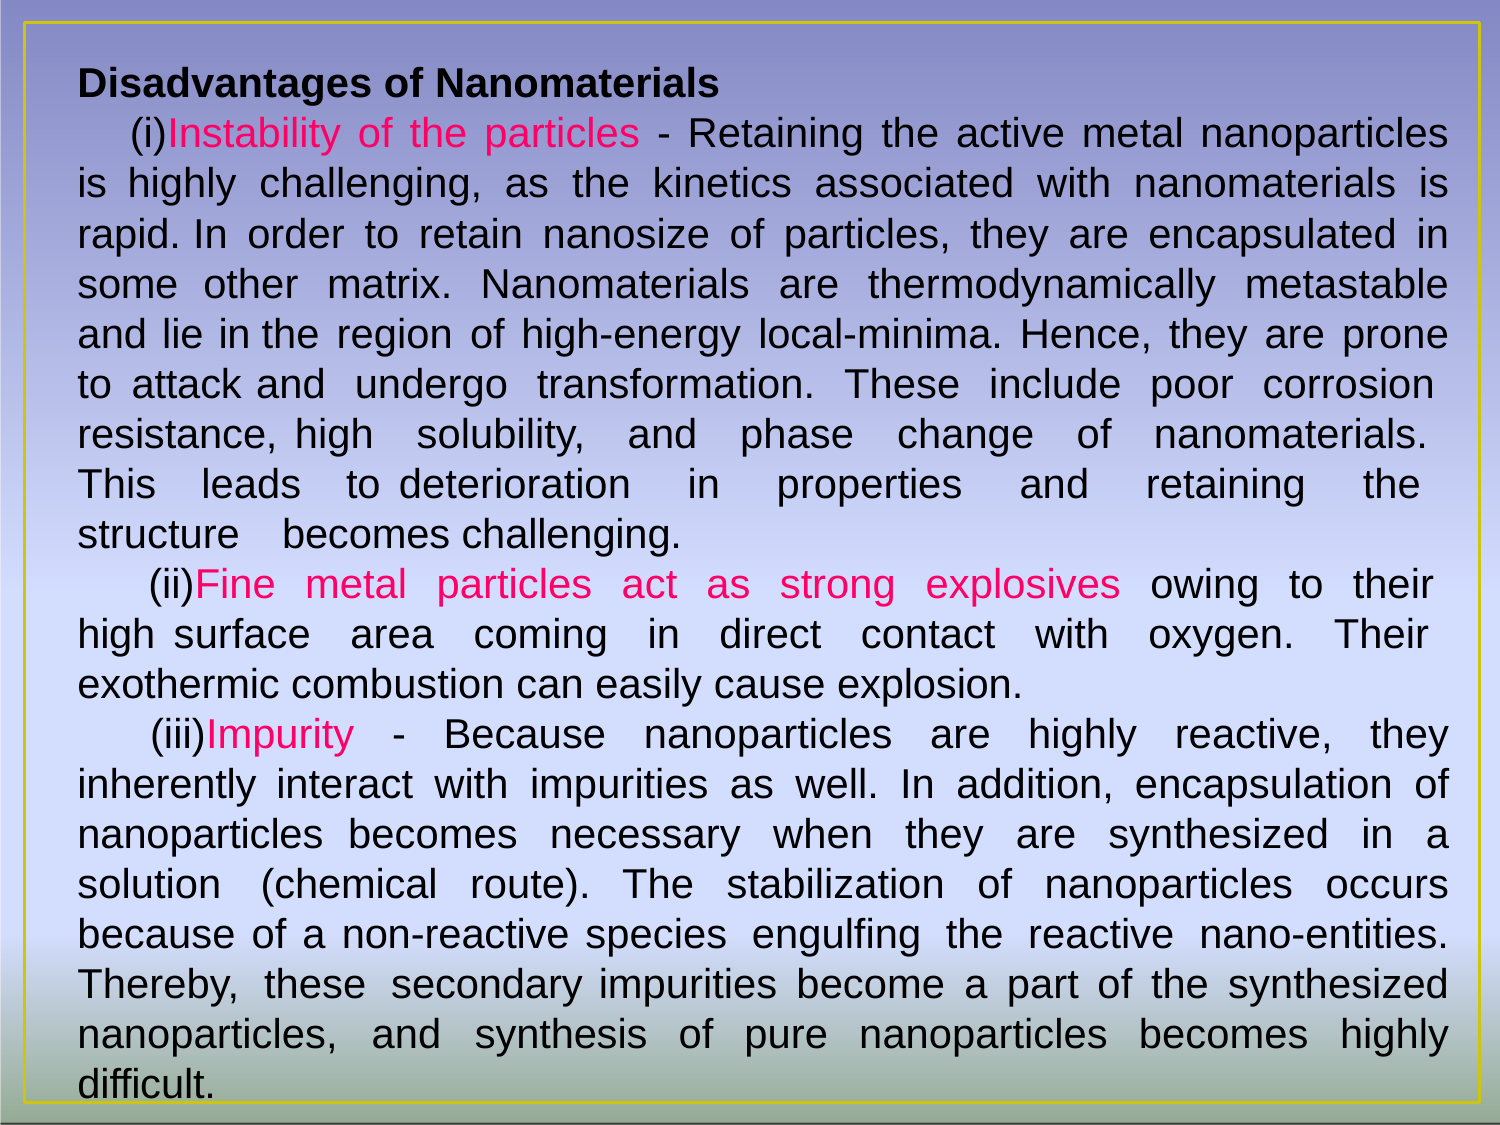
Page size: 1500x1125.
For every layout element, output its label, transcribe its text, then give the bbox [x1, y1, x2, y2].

picture [0, 0, 1500, 1125]
text_box Disadvantages of Nanomaterials Instability of the particles - Retaining the active metal nanoparticles is highly challenging, as the kinetics associated with nanomaterials is rapid. In order to retain nanosize of particles, they are encapsulated in some other matrix. Nanomaterials are thermodynamically metastable and lie in the region of high-energy local-minima. Hence, they are prone to attack and undergo transformation. These include poor corrosion resistance, high solubility, and phase change of nanomaterials. This leads to deterioration in properties and retaining the structure becomes challenging. Fine metal particles act as strong explosives owing to their high surface area coming in direct contact with oxygen. Their exothermic combustion can easily cause explosion. Impurity - Because nanoparticles are highly reactive, they inherently interact with impurities as well. In addition, encapsulation of nanoparticles becomes necessary when they are synthesized in a solution (chemical route). The stabilization of nanoparticles occurs because of a non-reactive species engulfing the reactive nano-entities. Thereby, these secondary impurities become a part of the synthesized nanoparticles, and synthesis of pure nanoparticles becomes highly difficult. [75, 54, 1450, 1107]
